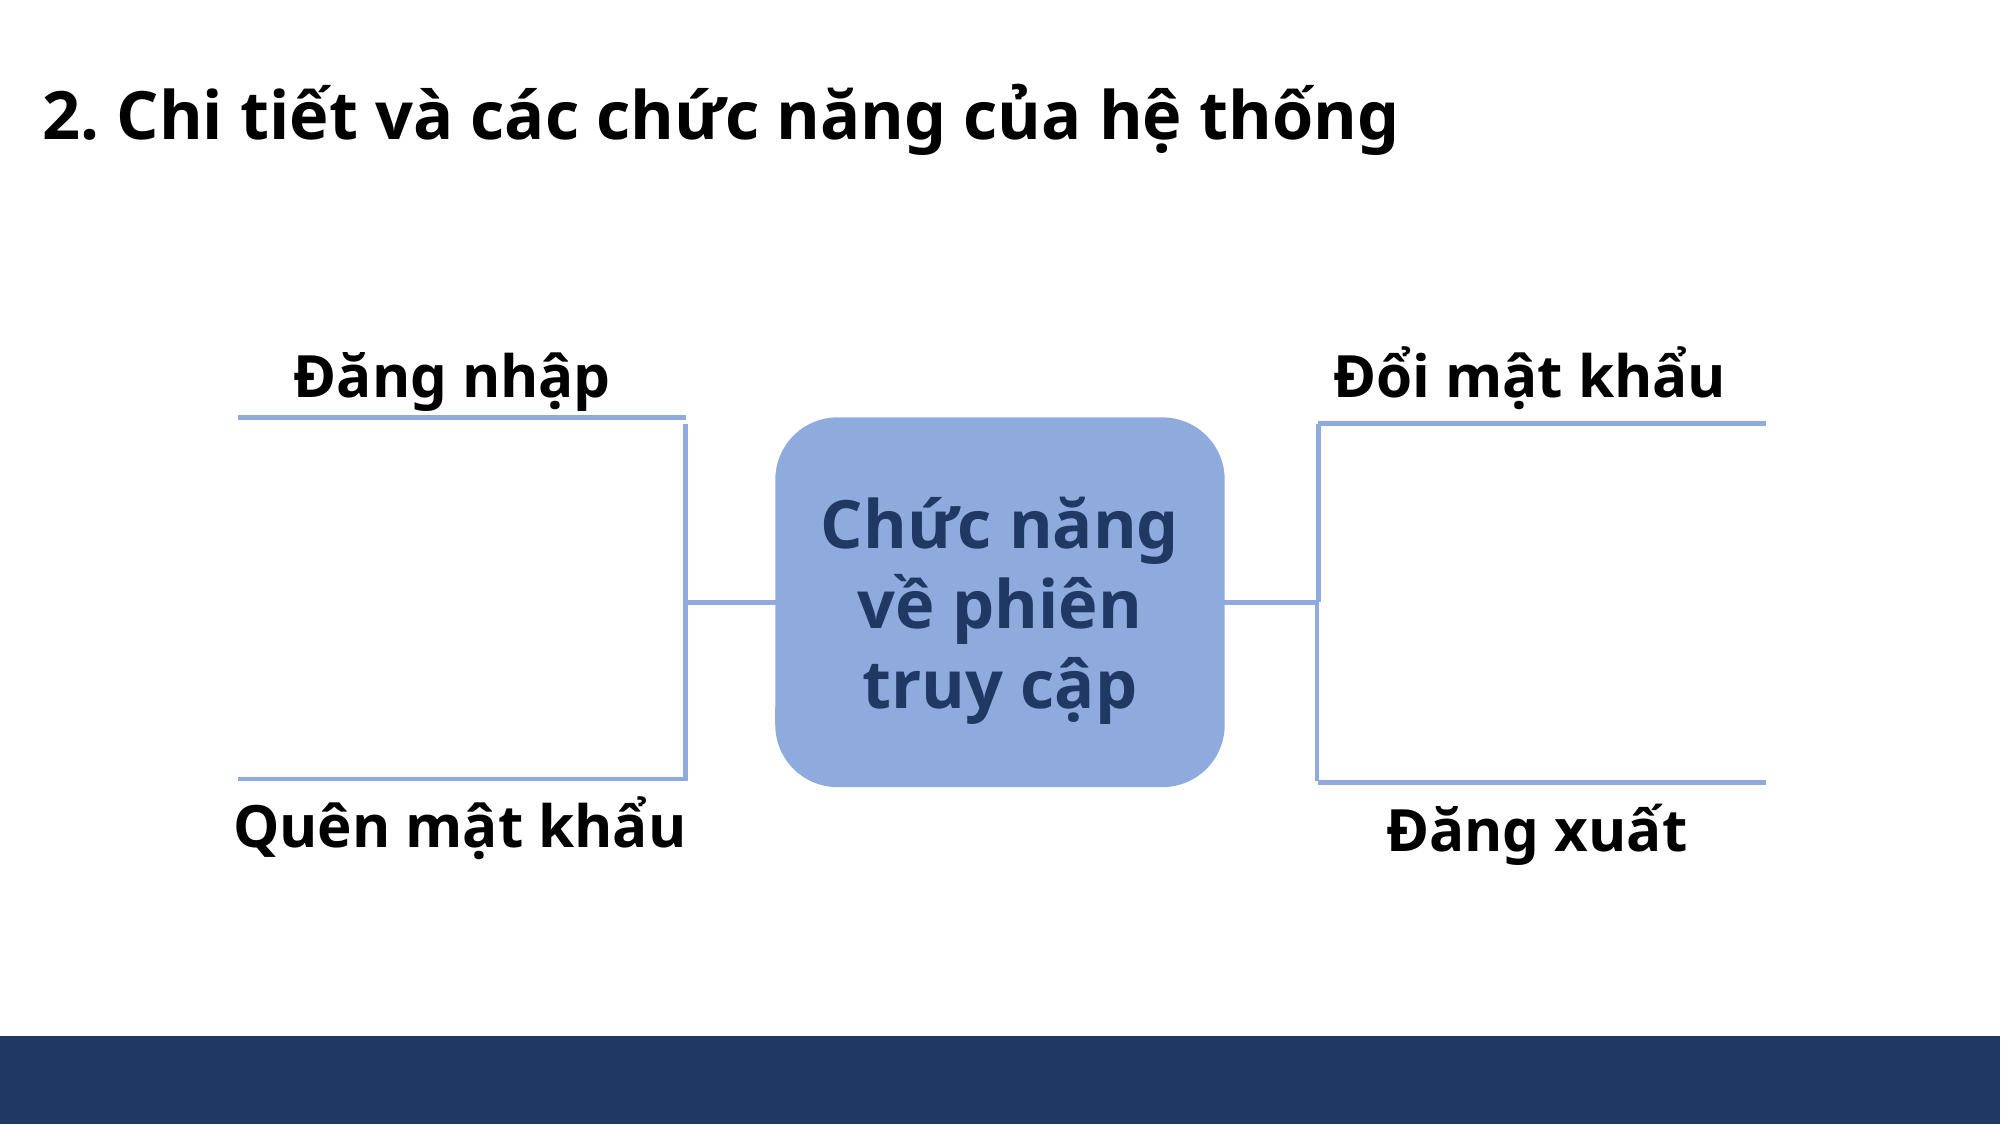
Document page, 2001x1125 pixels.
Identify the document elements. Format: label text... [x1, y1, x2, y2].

text_box Đăng xuất [1371, 786, 1713, 871]
text_box Đăng nhập [278, 331, 645, 417]
text_box [0, 1036, 2000, 1124]
text_box Chức năng về phiên truy cập [775, 417, 1225, 788]
text_box Quên mật khẩu [218, 782, 706, 867]
text_box Đổi mật khẩu [1318, 331, 1757, 417]
text_box 2. Chi tiết và các chức năng của hệ thống [27, 25, 1893, 160]
